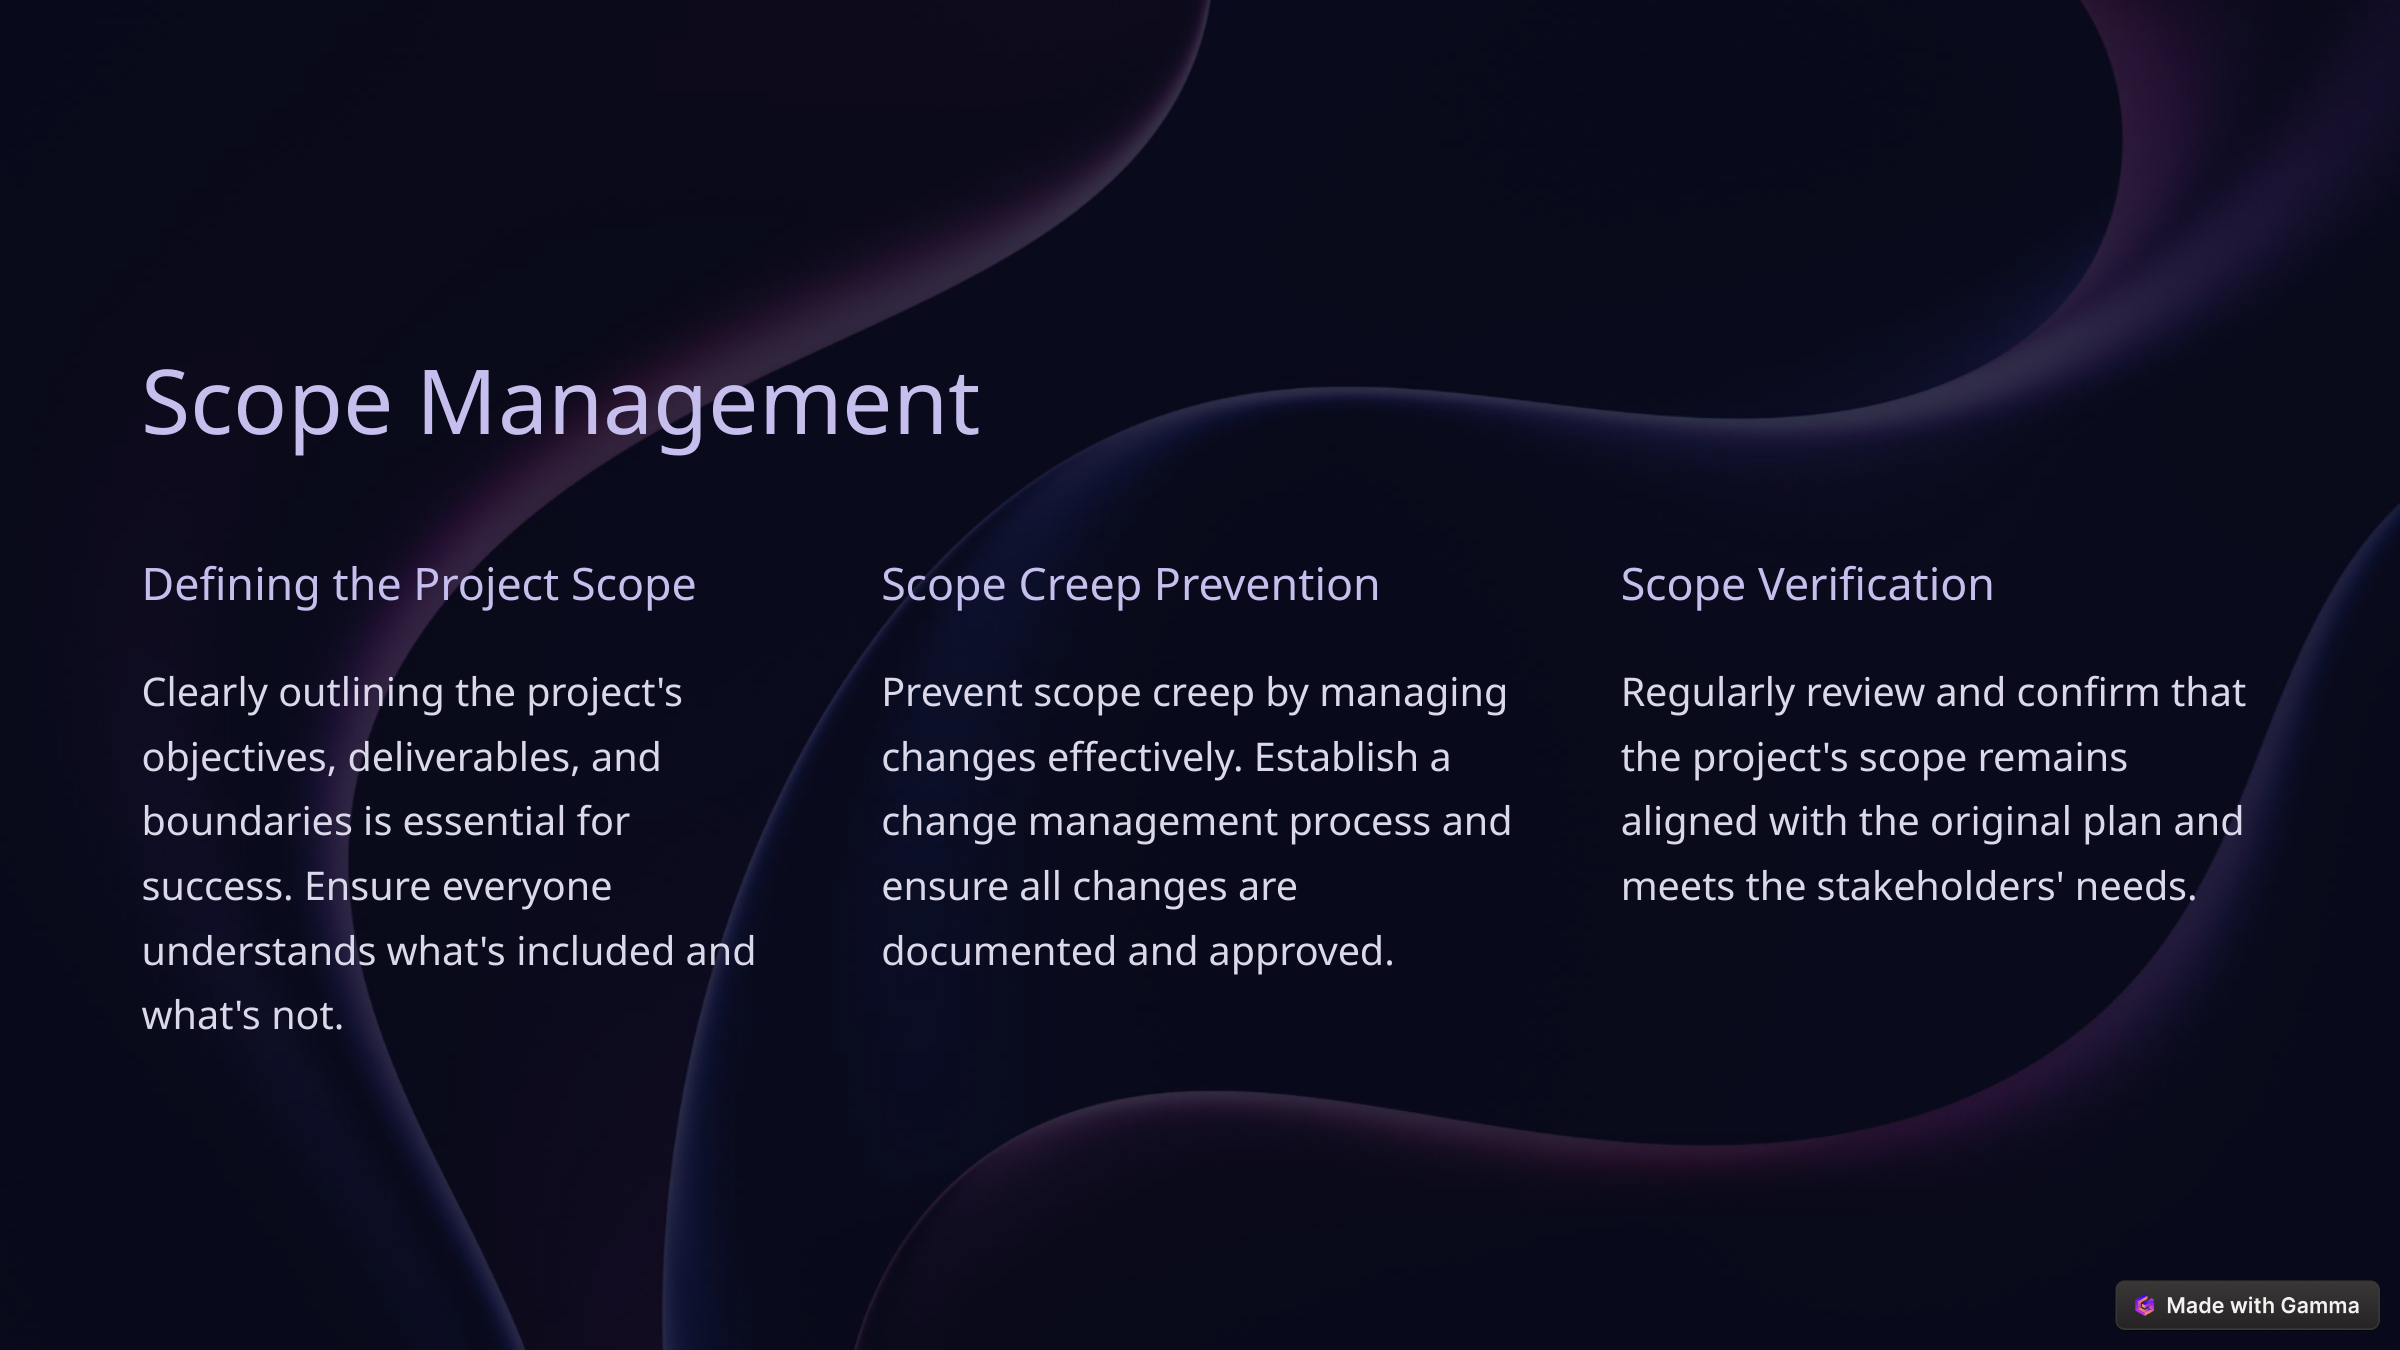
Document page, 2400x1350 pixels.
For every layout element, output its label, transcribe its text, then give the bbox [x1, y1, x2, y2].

text_box Regularly review and confirm that the project's scope remains aligned with the original plan and meets the stakeholders' needs. [1620, 650, 2261, 910]
picture [2106, 1271, 2389, 1339]
text_box Clearly outlining the project's objectives, deliverables, and boundaries is essential for success. Ensure everyone understands what's included and what's not. [141, 650, 782, 974]
text_box Prevent scope creep by managing changes effectively. Establish a change management process and ensure all changes are documented and approved. [881, 650, 1521, 974]
text_box Scope Creep Prevention [881, 553, 1417, 610]
text_box Defining the Project Scope [141, 553, 737, 610]
text_box Scope Verification [1620, 553, 2071, 610]
text_box Scope Management [141, 339, 1042, 452]
